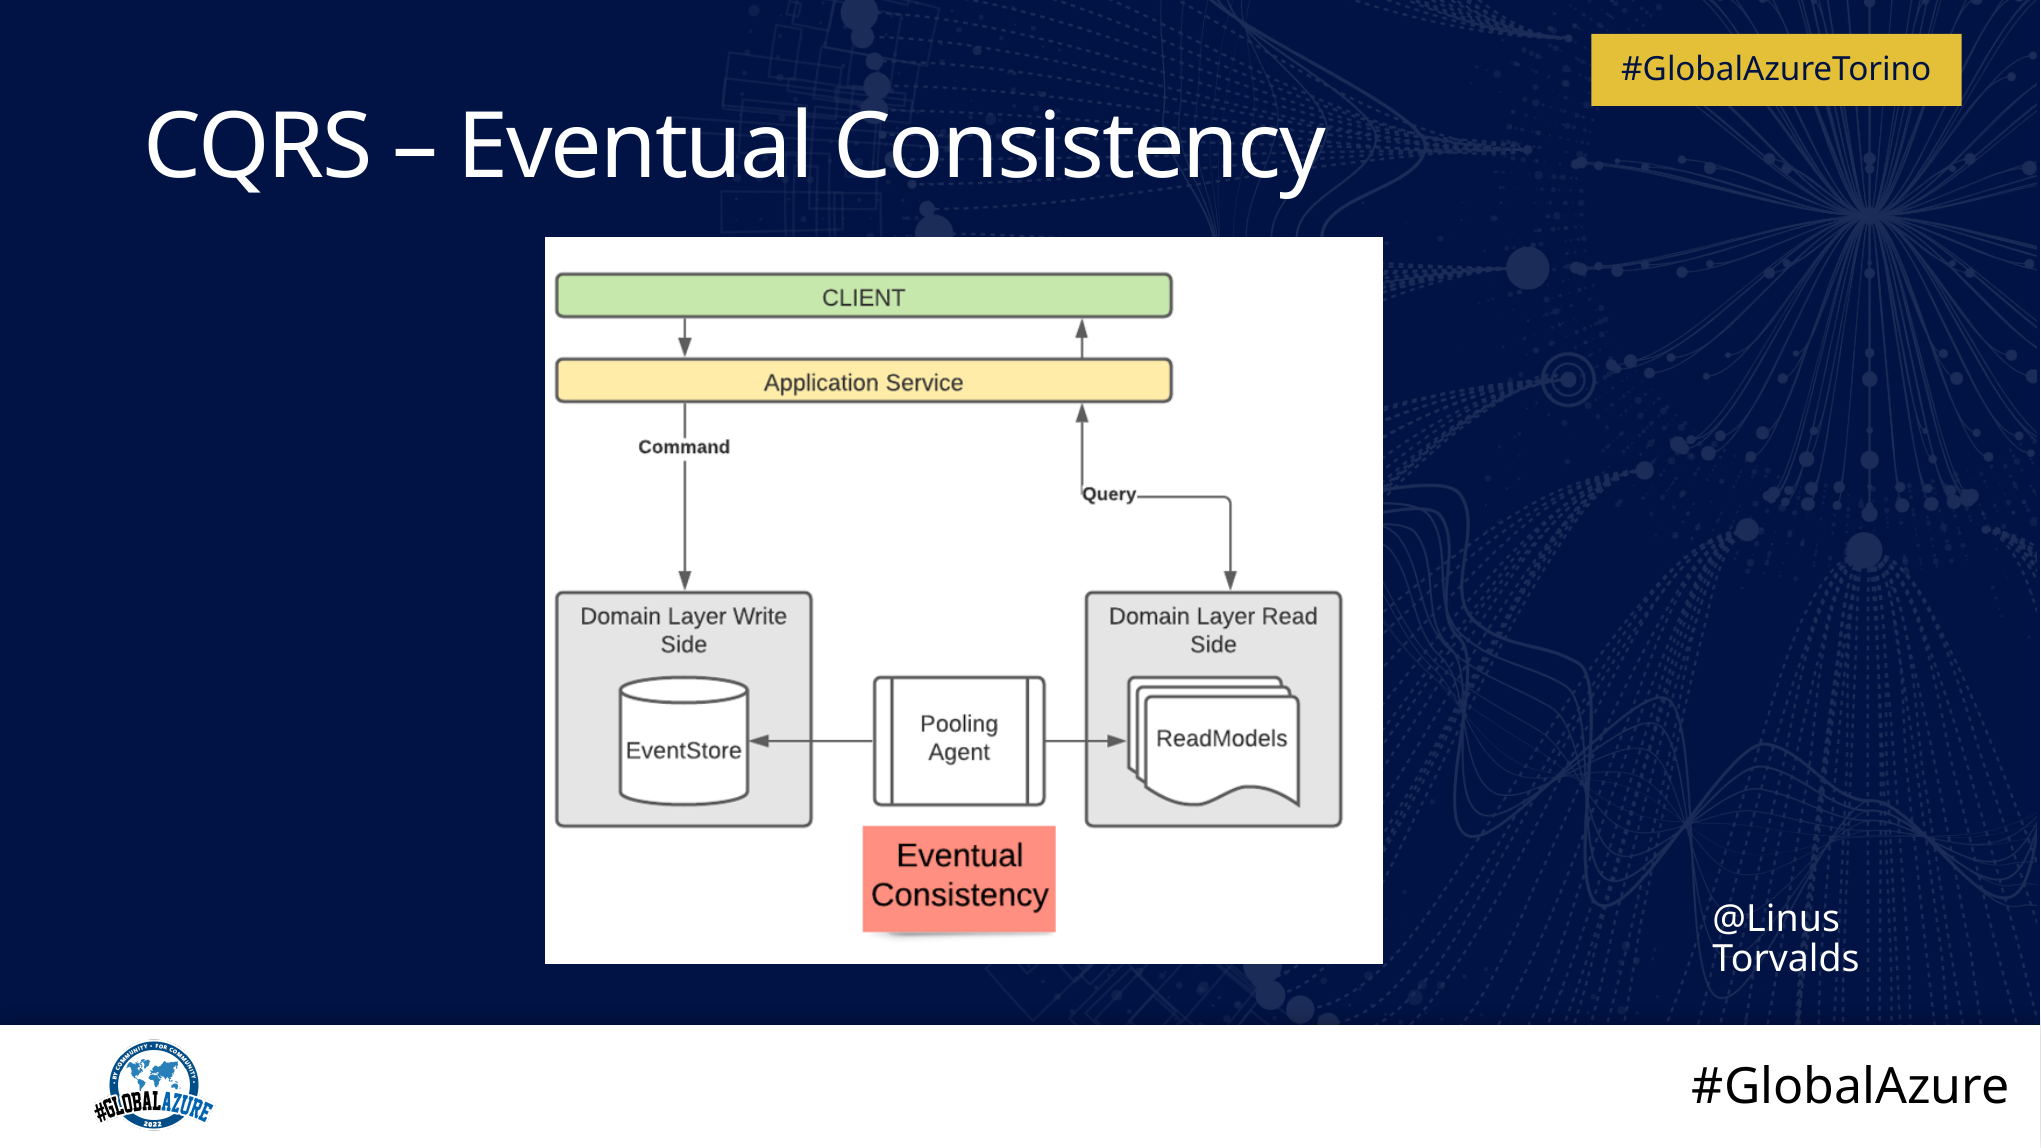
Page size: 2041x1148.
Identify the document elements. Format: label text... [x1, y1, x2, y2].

title CQRS – Eventual Consistency [120, 48, 1546, 199]
picture [544, 237, 1383, 964]
picture [90, 1037, 217, 1134]
text_box @Linus Torvalds [1682, 875, 2026, 1004]
